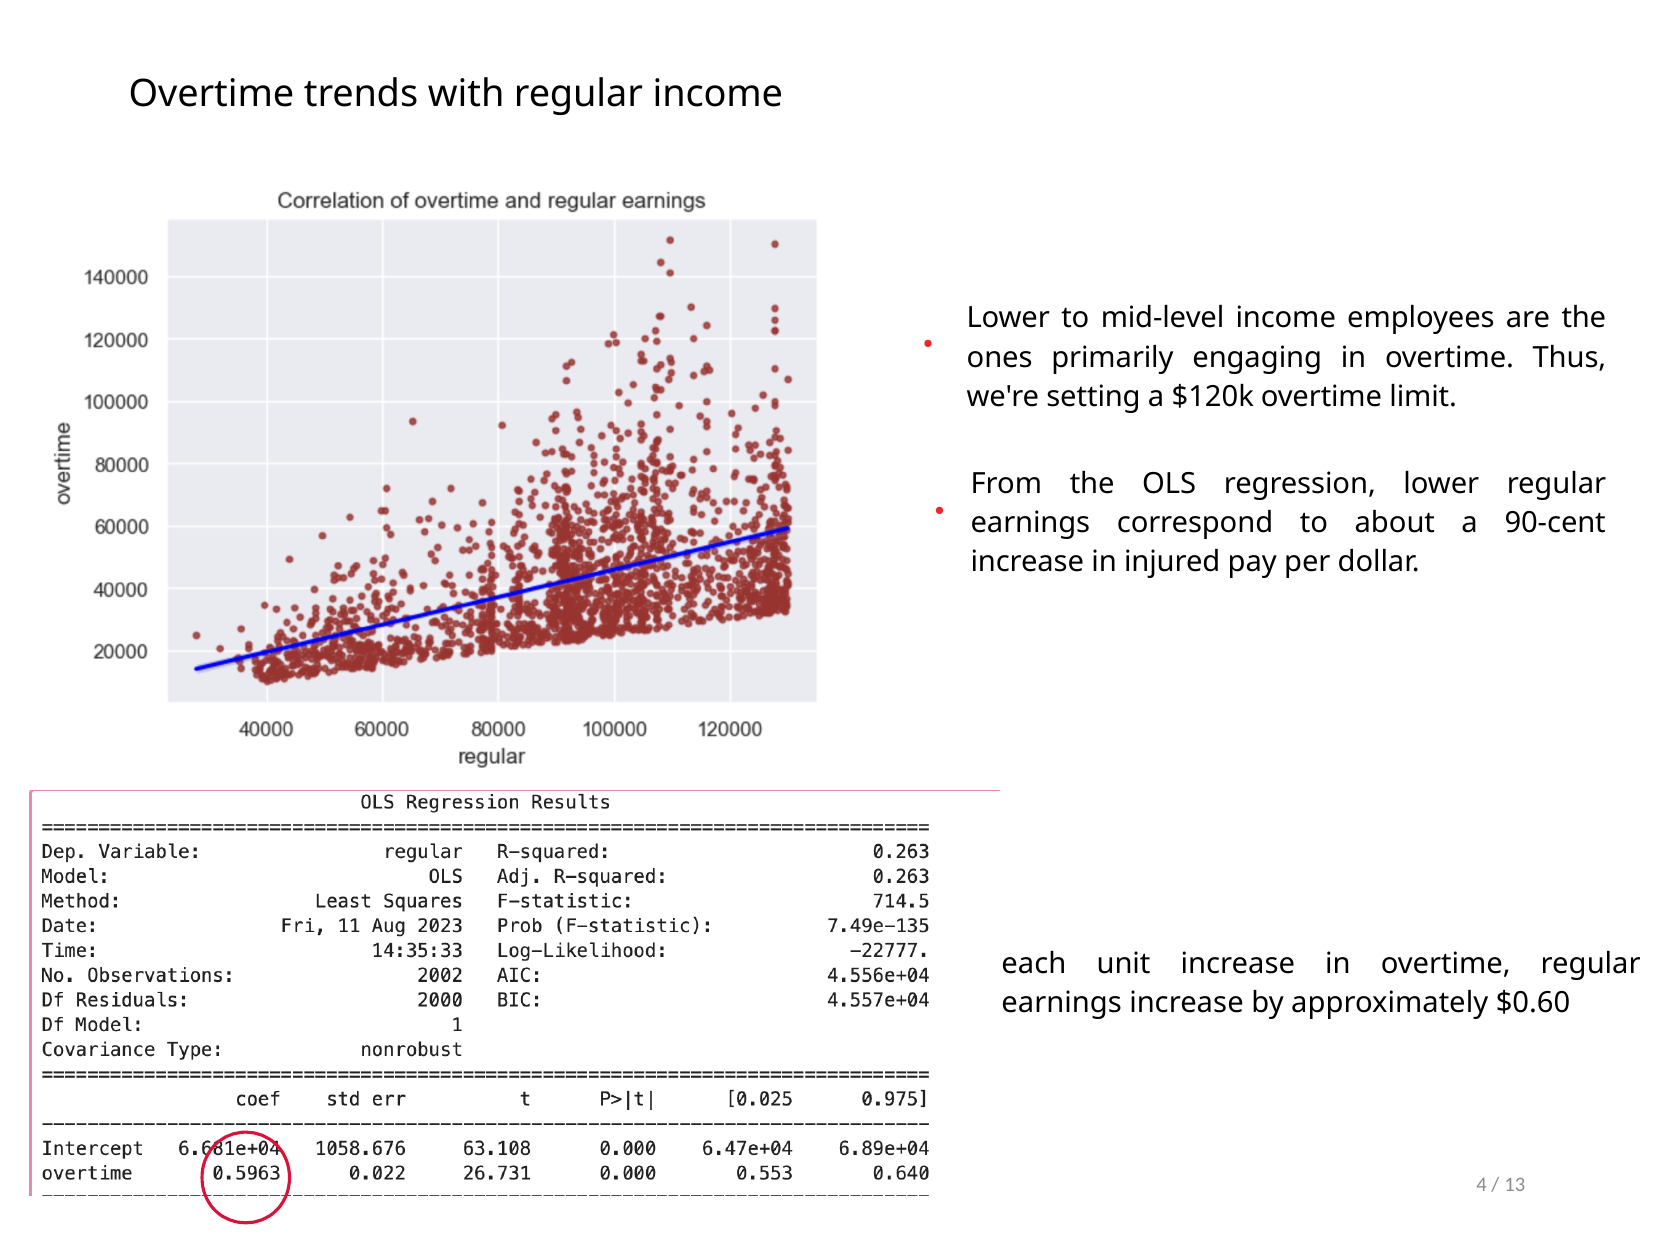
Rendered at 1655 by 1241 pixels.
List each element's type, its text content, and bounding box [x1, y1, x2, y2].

slide_number 4 / 13 [1168, 1149, 1541, 1216]
text_box each unit increase in overtime, regular earnings increase by approximately $0.60 [1000, 938, 1642, 1019]
title Overtime trends with regular income [113, 66, 1431, 123]
text_box Lower to mid-level income employees are the ones primarily engaging in overtime. Thus, we're setting a $120k overtime limit. [1001, 292, 1608, 454]
text_box From the OLS regression, lower regular earnings correspond to about a 90-cent increase in injured pay per dollar. [1001, 457, 1607, 578]
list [0, 184, 1001, 783]
picture [27, 790, 1000, 1196]
text_box [205, 1196, 286, 1223]
